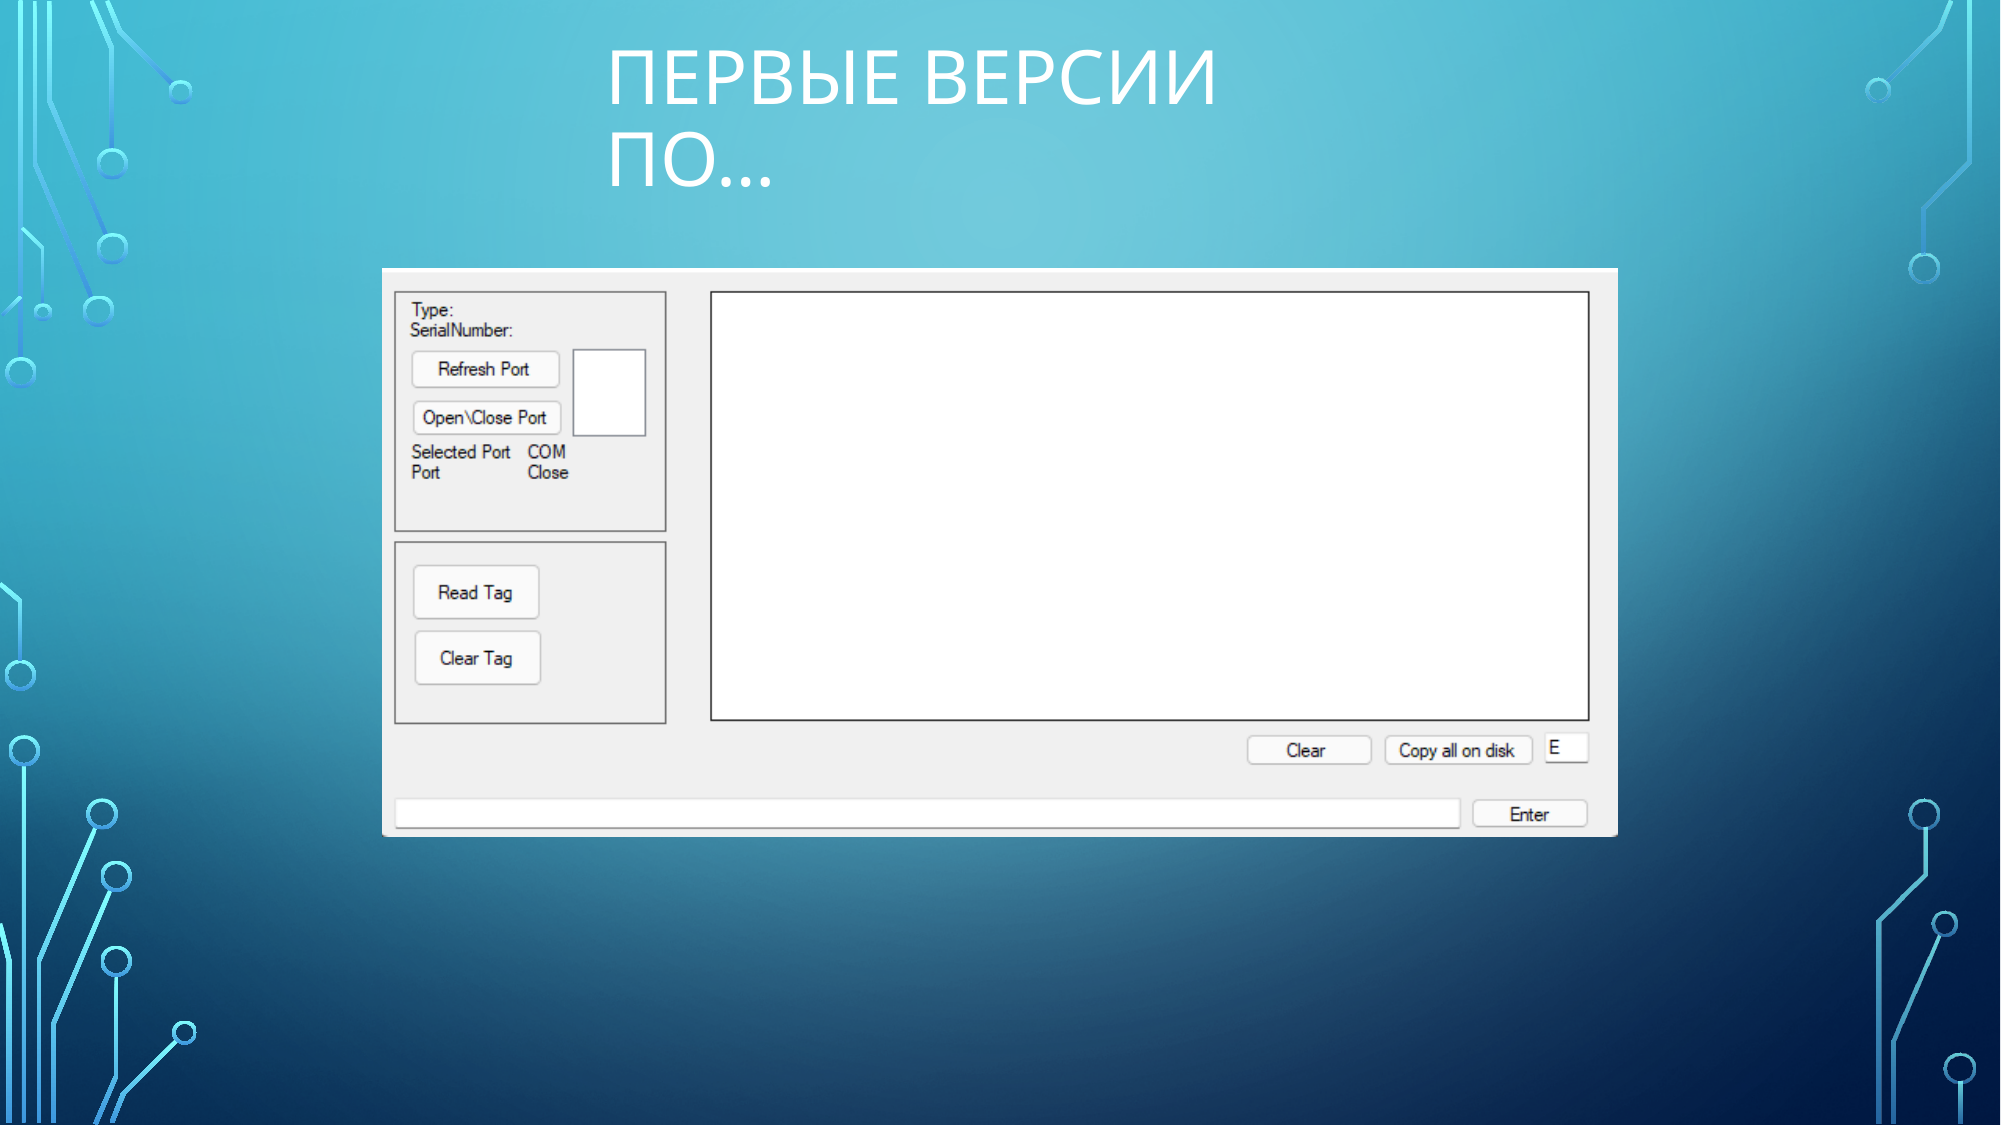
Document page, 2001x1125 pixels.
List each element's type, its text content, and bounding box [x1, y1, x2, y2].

title Первые версии по… [590, 0, 1410, 243]
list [382, 267, 1618, 838]
